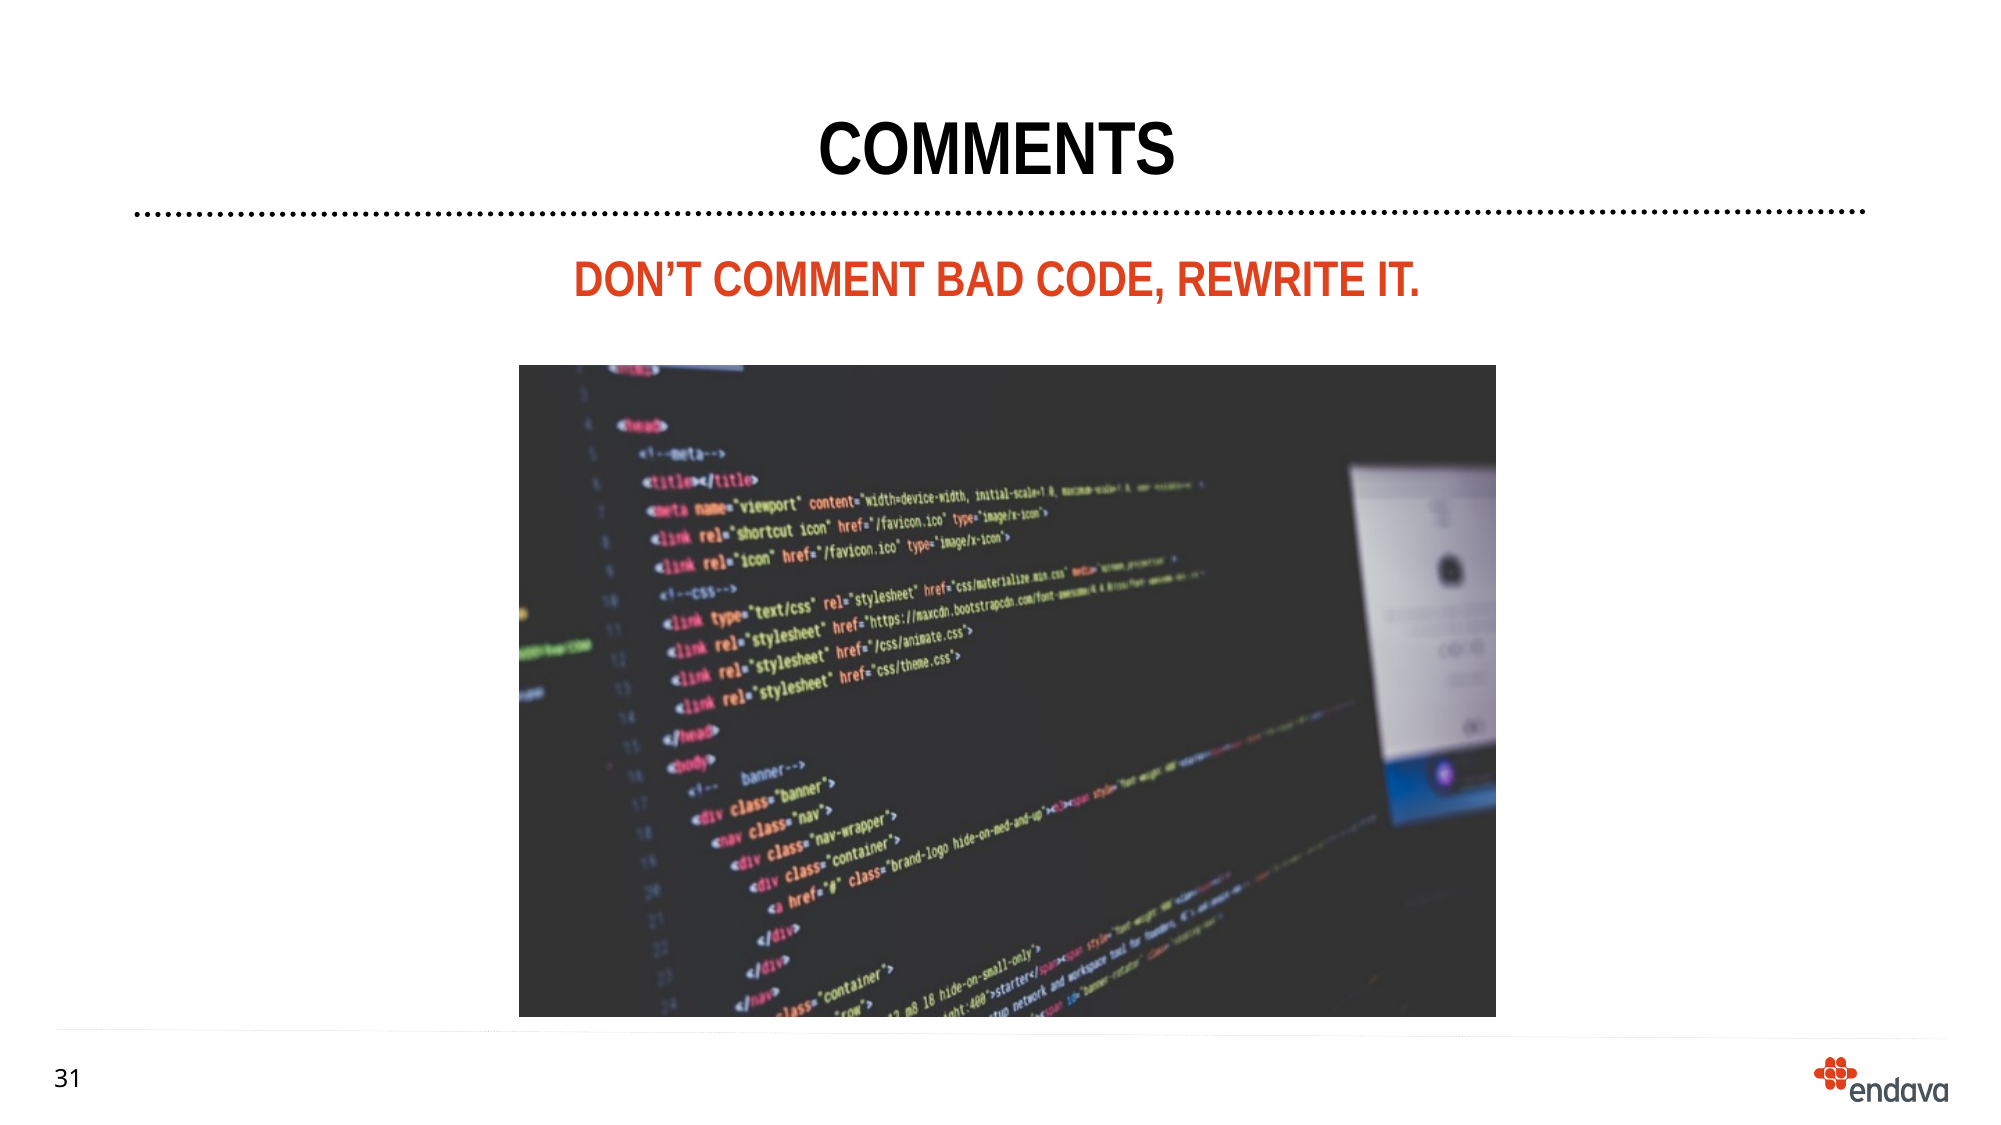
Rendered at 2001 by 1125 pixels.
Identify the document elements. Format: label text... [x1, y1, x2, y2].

list DON’T COMMENT BAD CODE, REWRITE IT. [198, 245, 1812, 315]
picture [519, 365, 1496, 1017]
picture [1814, 1057, 1948, 1102]
title COMMENTS [198, 26, 1812, 195]
